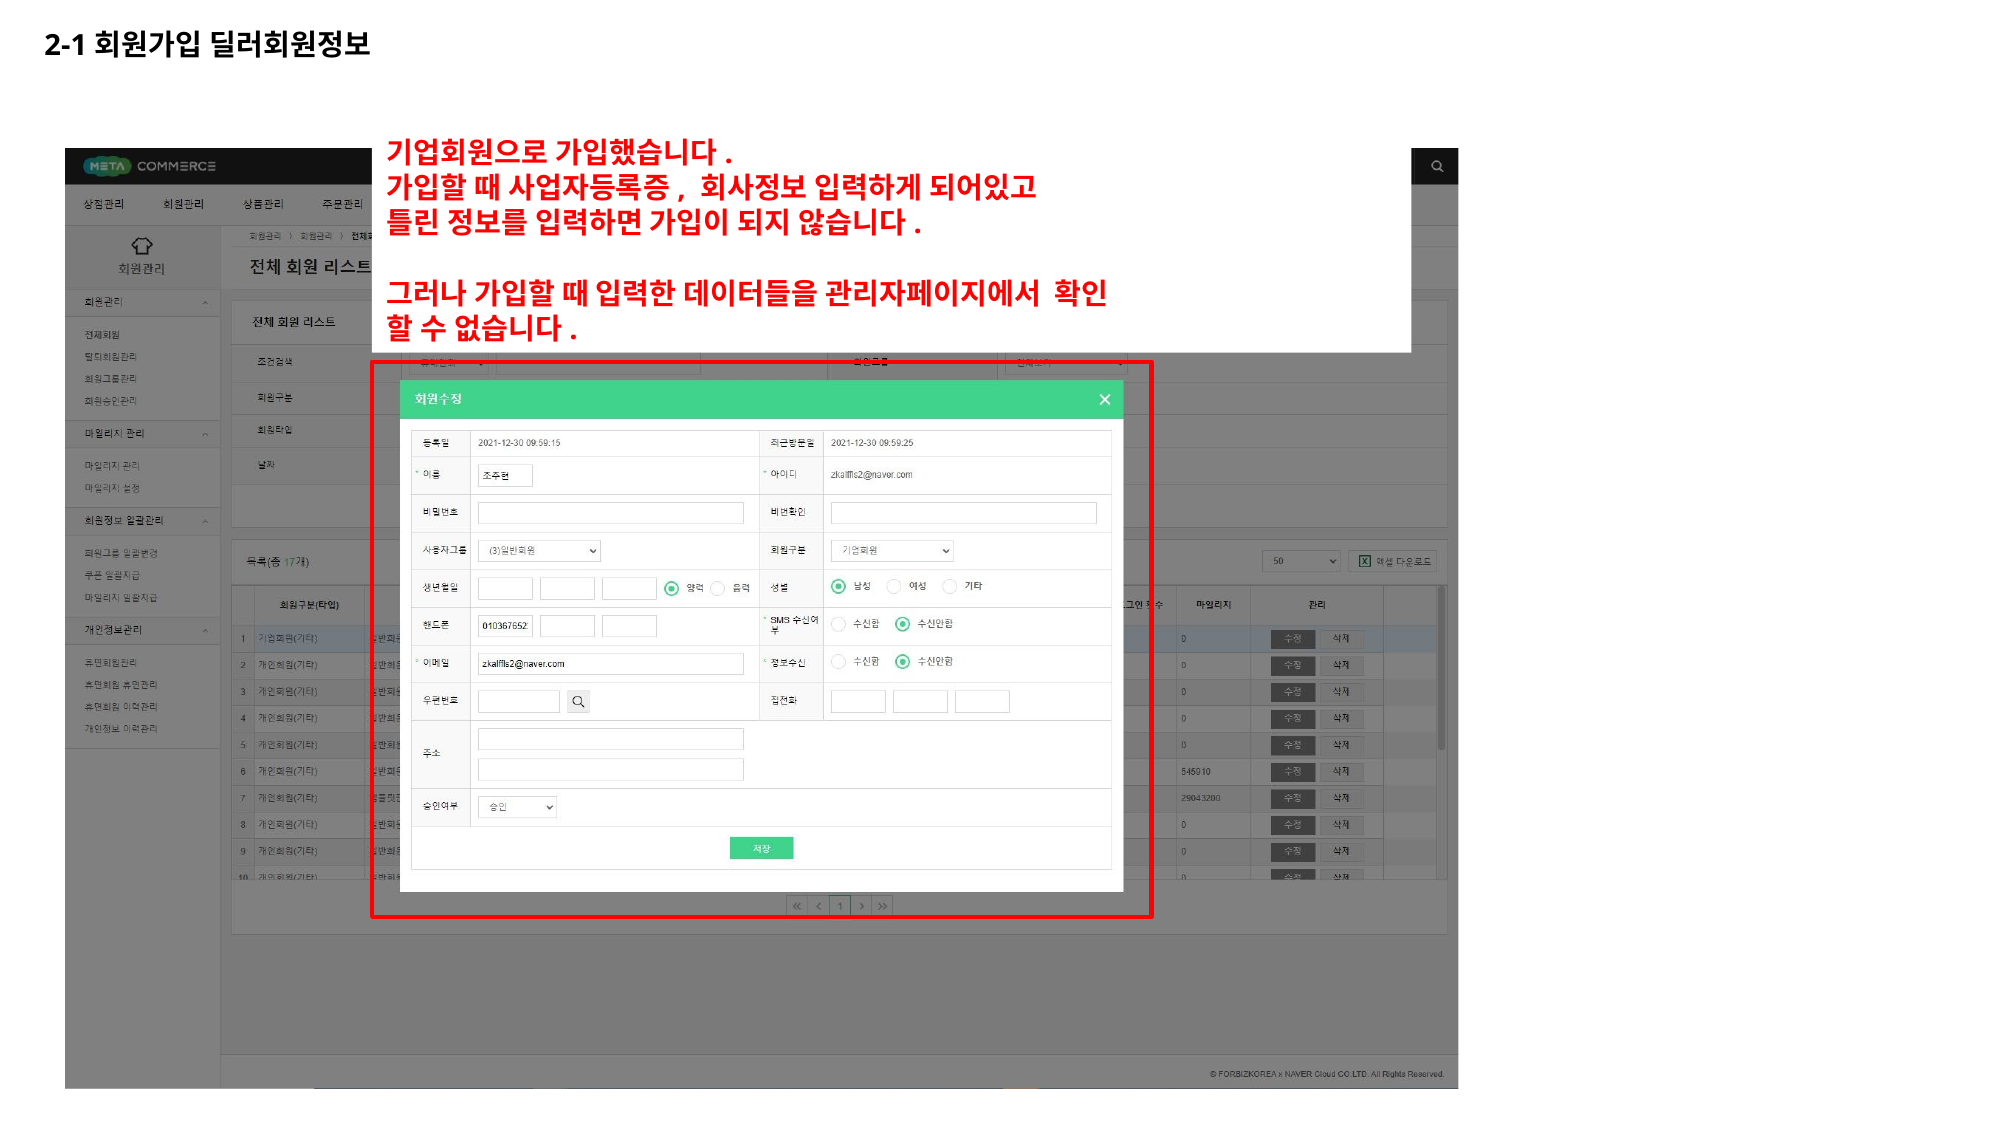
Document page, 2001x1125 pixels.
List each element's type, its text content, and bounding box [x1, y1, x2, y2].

text_box 2-1회원가입 딜러회원정보 기업회원으로 가입했습니다. 가입할 때 사업자등록증, 회사정보 입력하게 되어있고 틀린 정보를 입력하면 가입이 되지 않습니다. 그러나 가입할 때 입력한 데이터들을 관리자페이지에서 확인 할 수 없습니다. [42, 23, 1112, 346]
text_box [65, 148, 1459, 1089]
text_box [372, 361, 1152, 917]
text_box [371, 125, 1412, 353]
